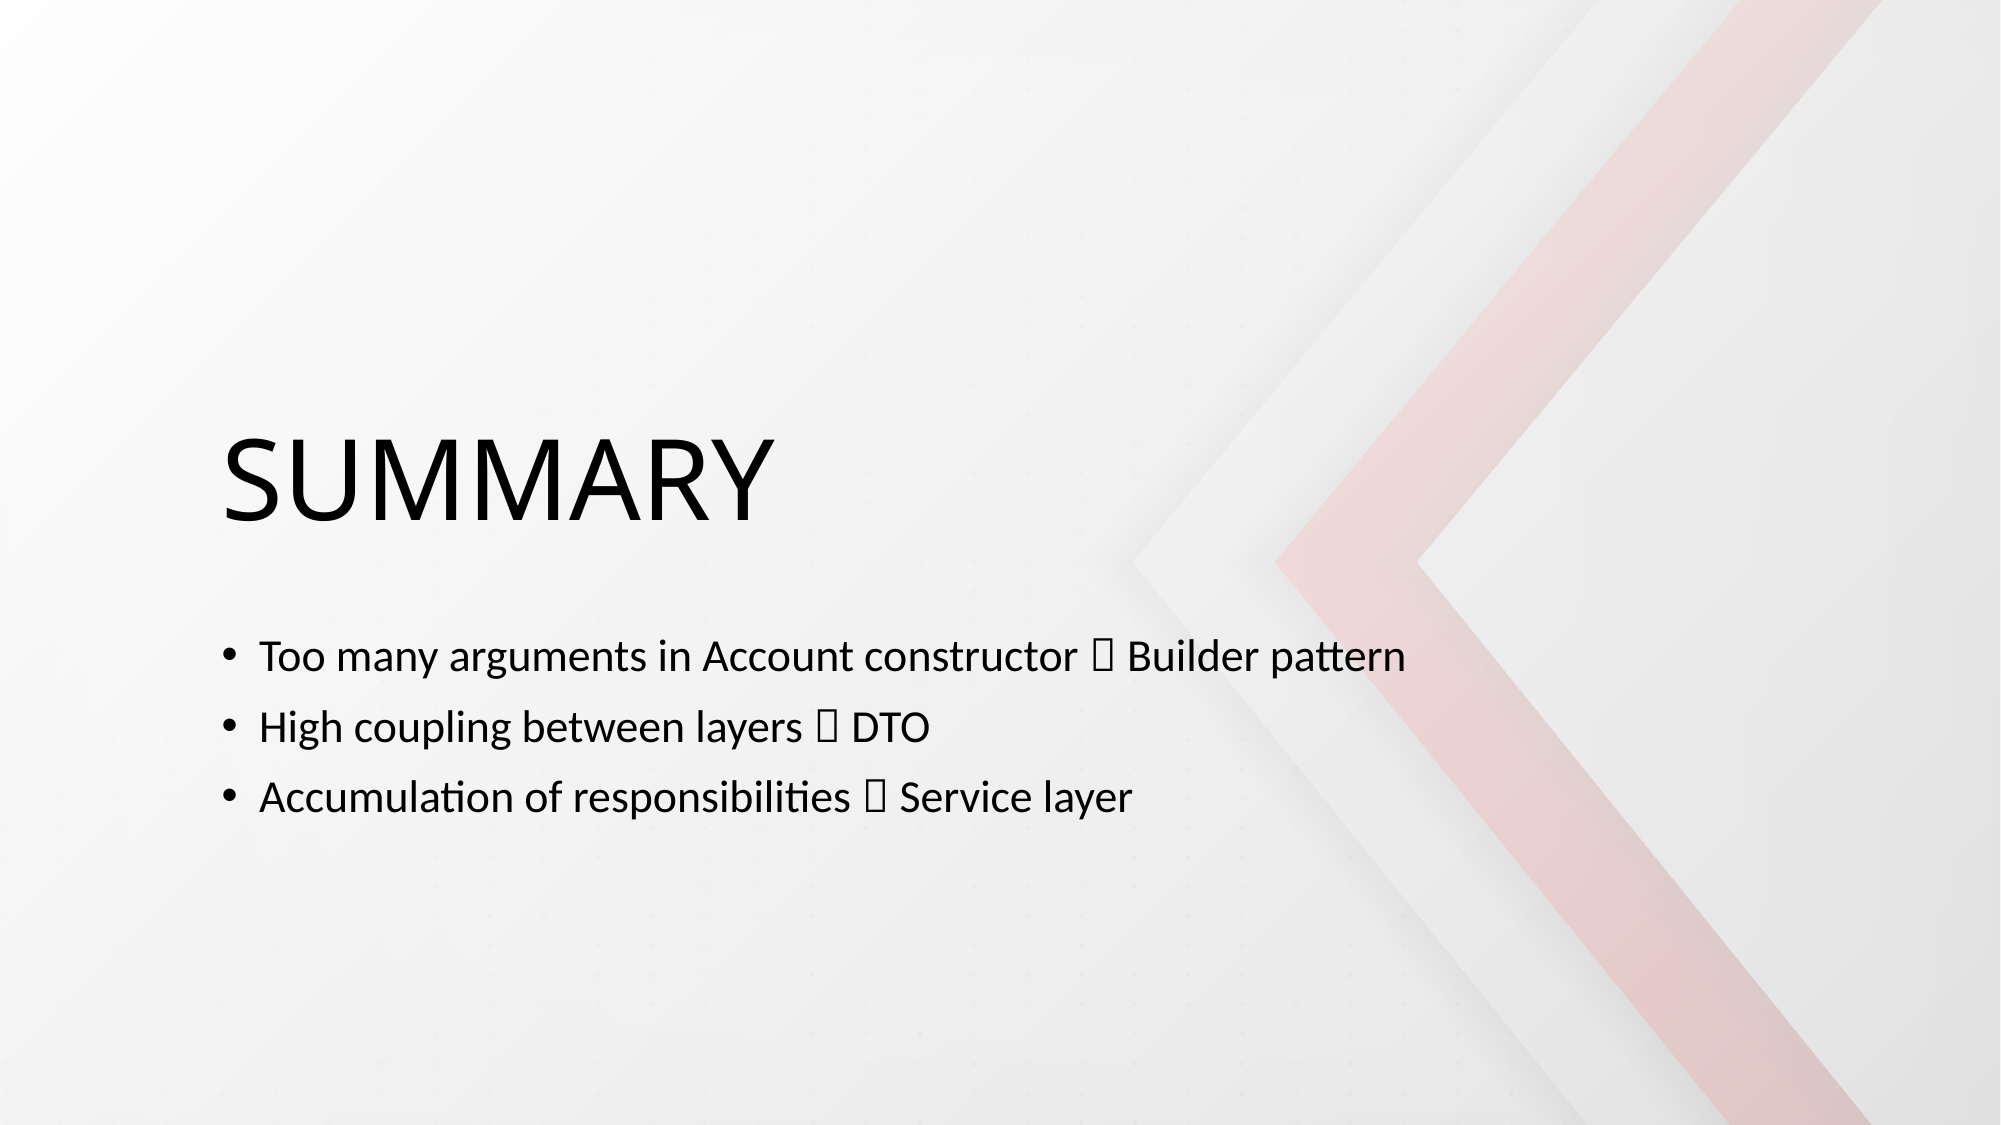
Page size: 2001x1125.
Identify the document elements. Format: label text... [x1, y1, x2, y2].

text_box Too many arguments in Account constructor  Builder pattern High coupling between layers  DTO Accumulation of responsibilities  Service layer [206, 624, 1599, 871]
text_box SUMMARY [206, 249, 1932, 718]
text_box [0, 0, 2000, 1125]
